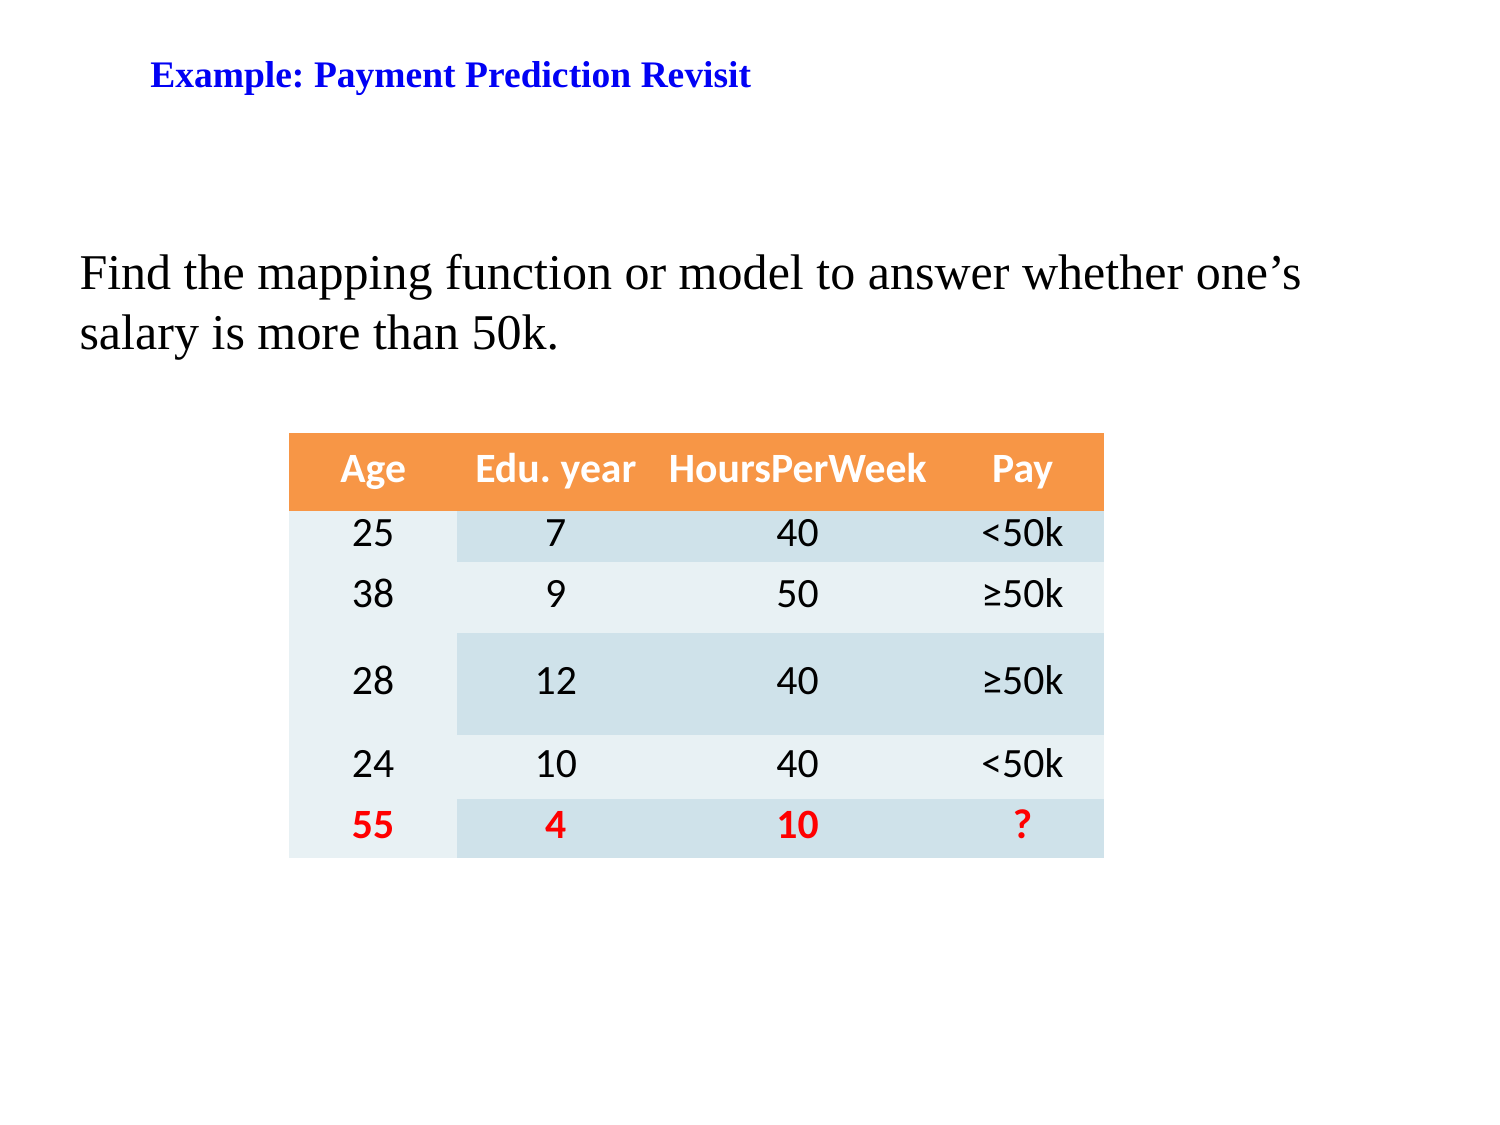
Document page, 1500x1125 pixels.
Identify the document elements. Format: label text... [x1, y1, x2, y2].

table_cell ? [941, 799, 1104, 858]
table_cell 7 [457, 511, 655, 562]
table_header Age [289, 433, 457, 511]
table_cell 10 [655, 799, 941, 858]
list Example: Payment Prediction Revisit [135, 42, 1495, 121]
list Find the mapping function or model to answer whether one’s salary is more than 50k. [64, 231, 1412, 386]
table_cell 9 [457, 562, 655, 633]
table_cell 50 [655, 562, 941, 633]
table_cell 28 [289, 633, 457, 735]
table_cell 38 [289, 562, 457, 633]
table_cell 40 [655, 633, 941, 735]
table_cell 55 [289, 799, 457, 858]
table_cell 40 [655, 735, 941, 799]
table_cell 4 [457, 799, 655, 858]
table_cell 25 [289, 511, 457, 562]
table_cell <50k [941, 735, 1104, 799]
table_cell 40 [655, 511, 941, 562]
table_cell ≥50k [941, 633, 1104, 735]
table_cell ≥50k [941, 562, 1104, 633]
table_cell 10 [457, 735, 655, 799]
table_cell 12 [457, 633, 655, 735]
table_header Pay [941, 433, 1104, 511]
table_cell <50k [941, 511, 1104, 562]
table_header HoursPerWeek [655, 433, 941, 511]
table_cell 24 [289, 735, 457, 799]
table_header Edu. year [457, 433, 655, 511]
